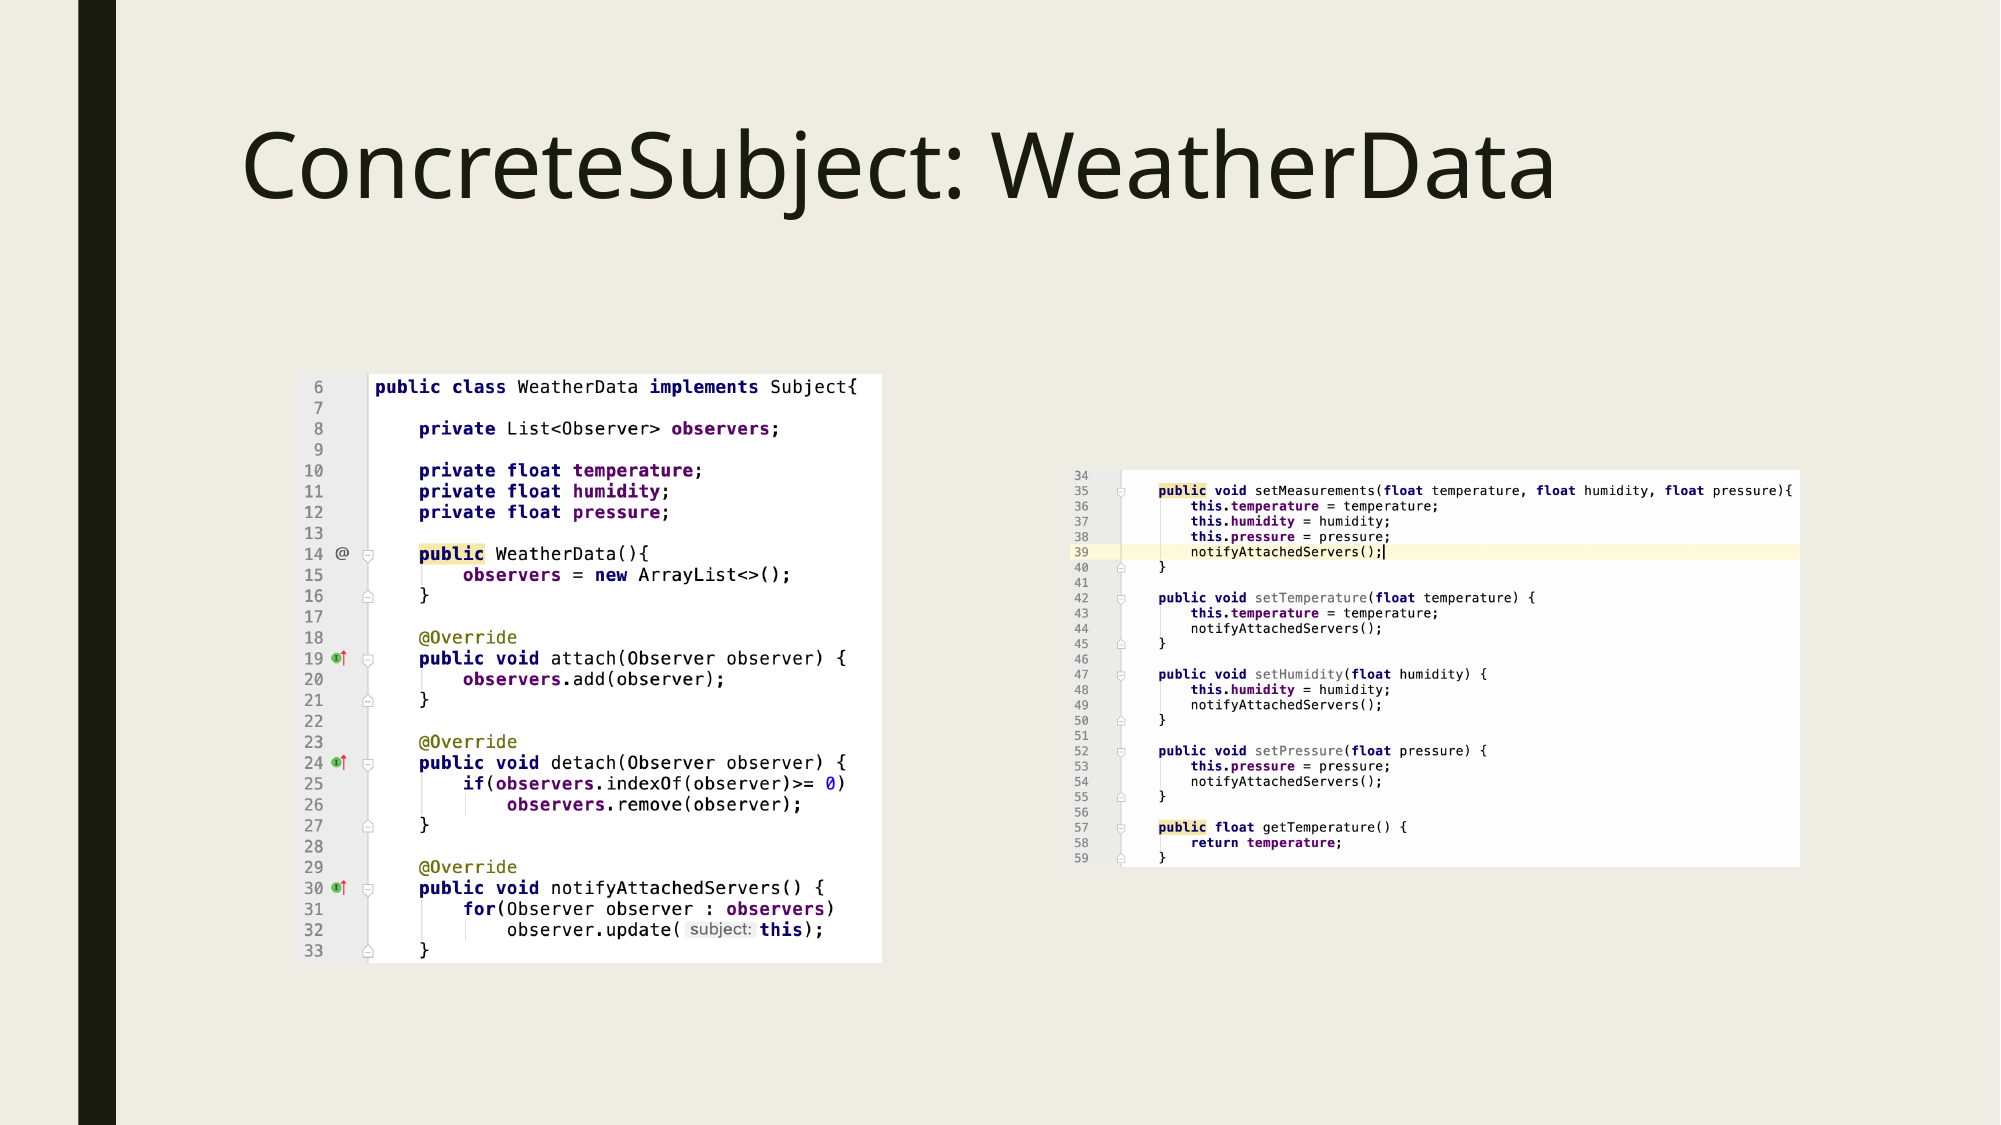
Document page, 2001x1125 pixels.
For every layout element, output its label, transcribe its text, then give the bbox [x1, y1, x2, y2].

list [298, 374, 882, 963]
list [1070, 470, 1800, 867]
title ConcreteSubject: WeatherData [225, 112, 1800, 357]
